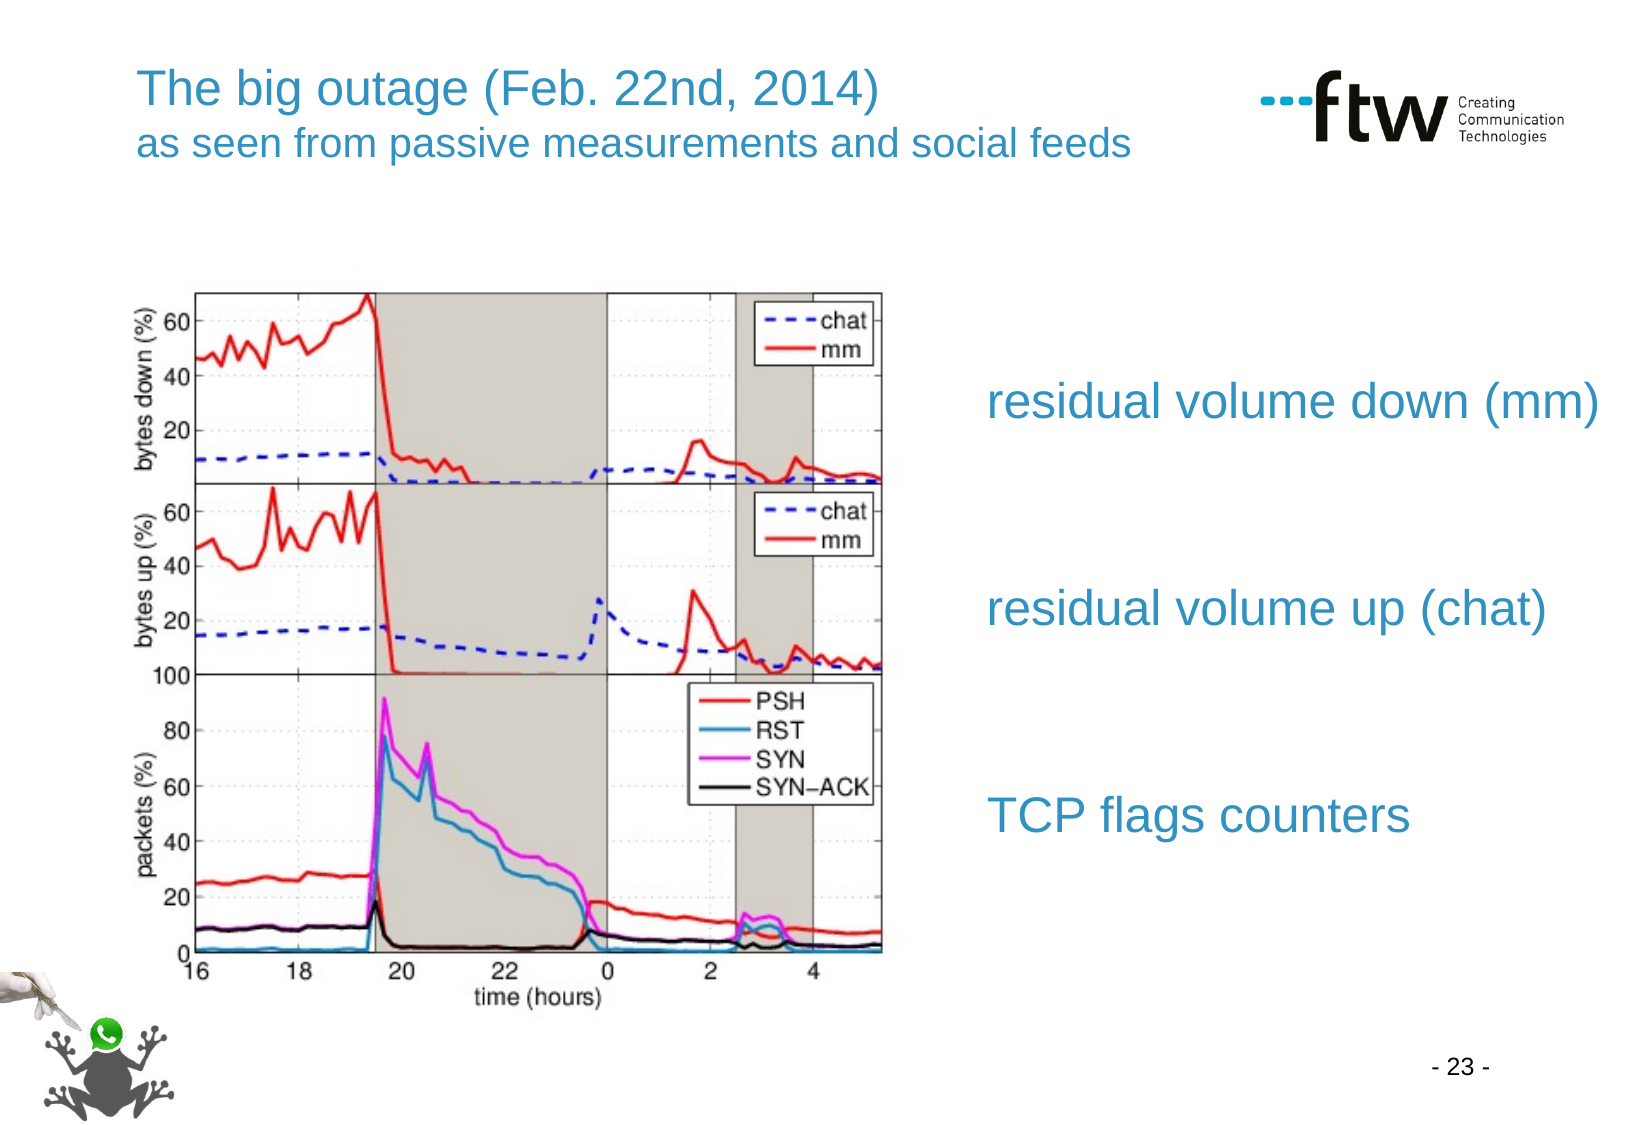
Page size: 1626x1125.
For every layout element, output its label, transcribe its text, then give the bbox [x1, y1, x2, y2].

picture [0, 266, 908, 1123]
text_box residual volume up (chat) [971, 568, 1563, 643]
text_box TCP flags counters [972, 775, 1427, 851]
slide_number - 23 - [1284, 1042, 1625, 1106]
title The big outage (Feb. 22nd, 2014) as seen from passive measurements and social feeds [120, 44, 1188, 177]
picture [1252, 66, 1569, 147]
text_box residual volume down (mm) [972, 360, 1616, 436]
